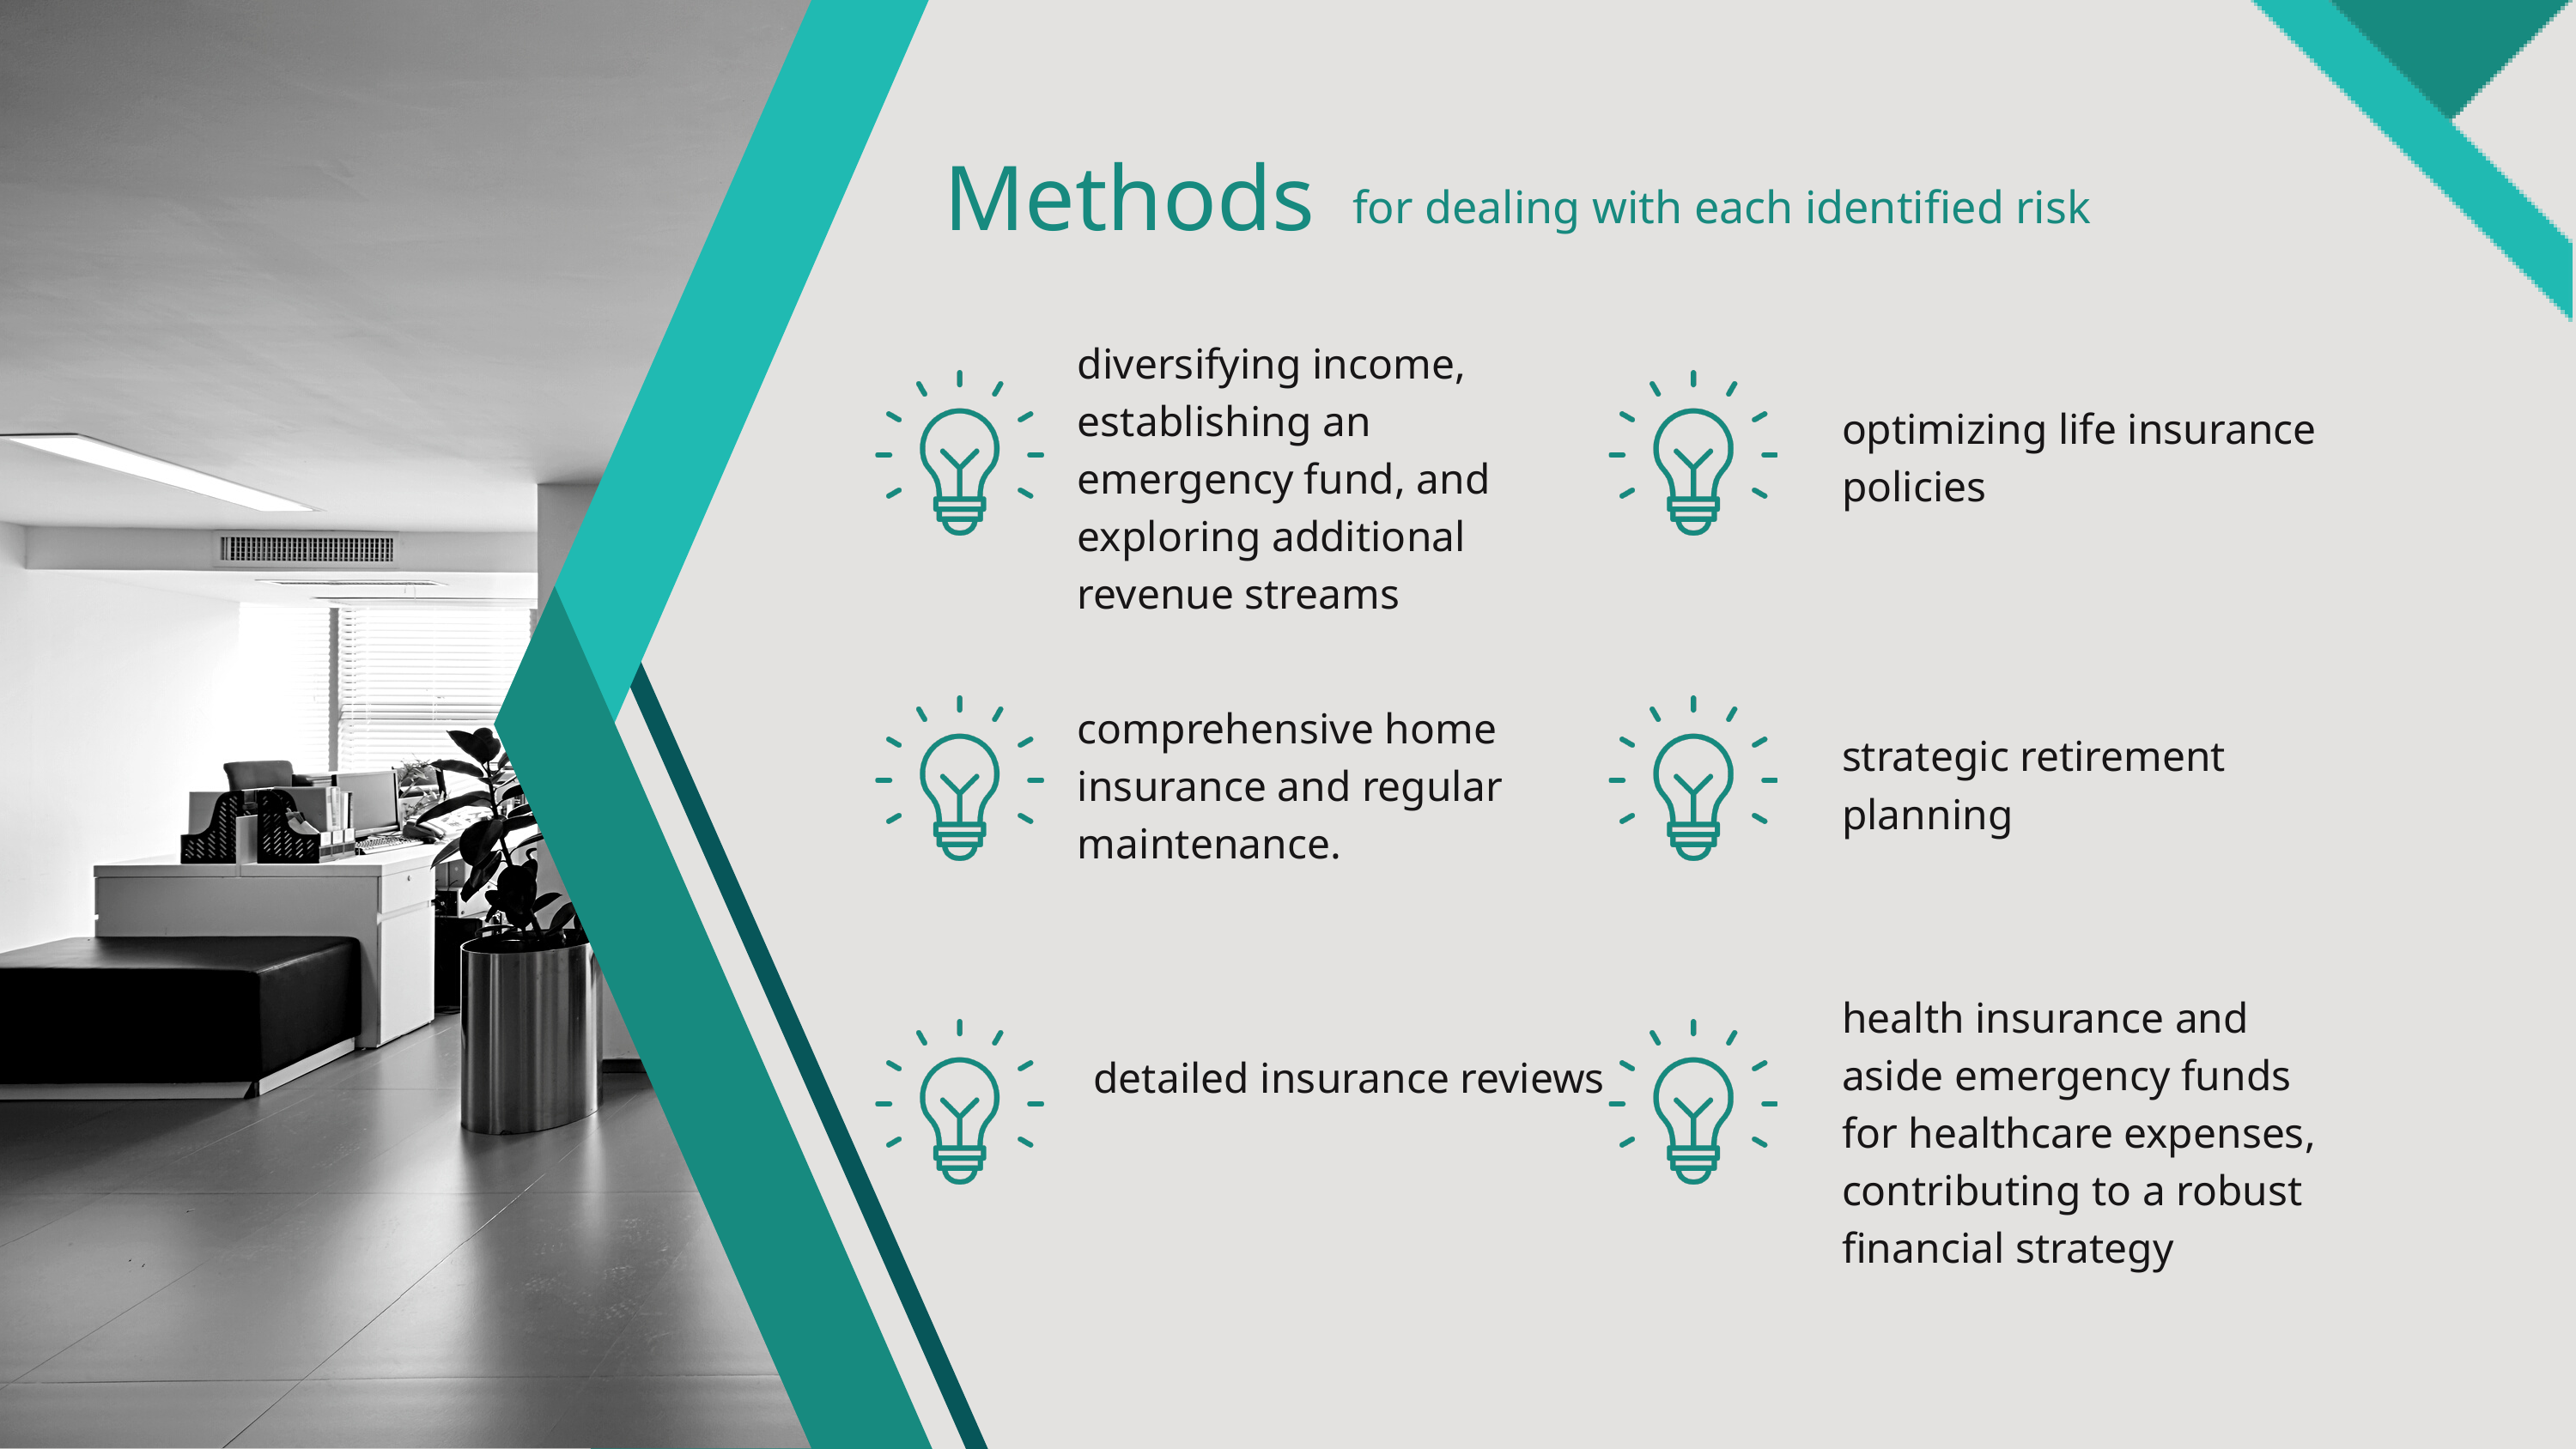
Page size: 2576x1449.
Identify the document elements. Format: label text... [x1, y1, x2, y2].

text_box detailed insurance reviews [1093, 1044, 1608, 1102]
text_box optimizing life insurance policies [1842, 395, 2357, 511]
text_box diversifying income, establishing an emergency fund, and exploring additional revenue streams [1077, 329, 1593, 617]
text_box health insurance and aside emergency funds for healthcare expenses, contributing to a robust financial strategy [1842, 984, 2357, 1272]
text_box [0, 0, 812, 1449]
text_box [1608, 695, 1778, 861]
text_box [1608, 1019, 1778, 1185]
text_box [2251, 0, 2573, 322]
text_box strategic retirement planning [1842, 722, 2357, 838]
text_box comprehensive home insurance and regular maintenance. [1077, 694, 1593, 867]
text_box [875, 1019, 1044, 1185]
text_box [1608, 370, 1778, 536]
text_box [875, 695, 1044, 861]
text_box Methods [944, 123, 1352, 248]
text_box for dealing with each identified risk [1352, 169, 2185, 233]
text_box [875, 370, 1044, 536]
